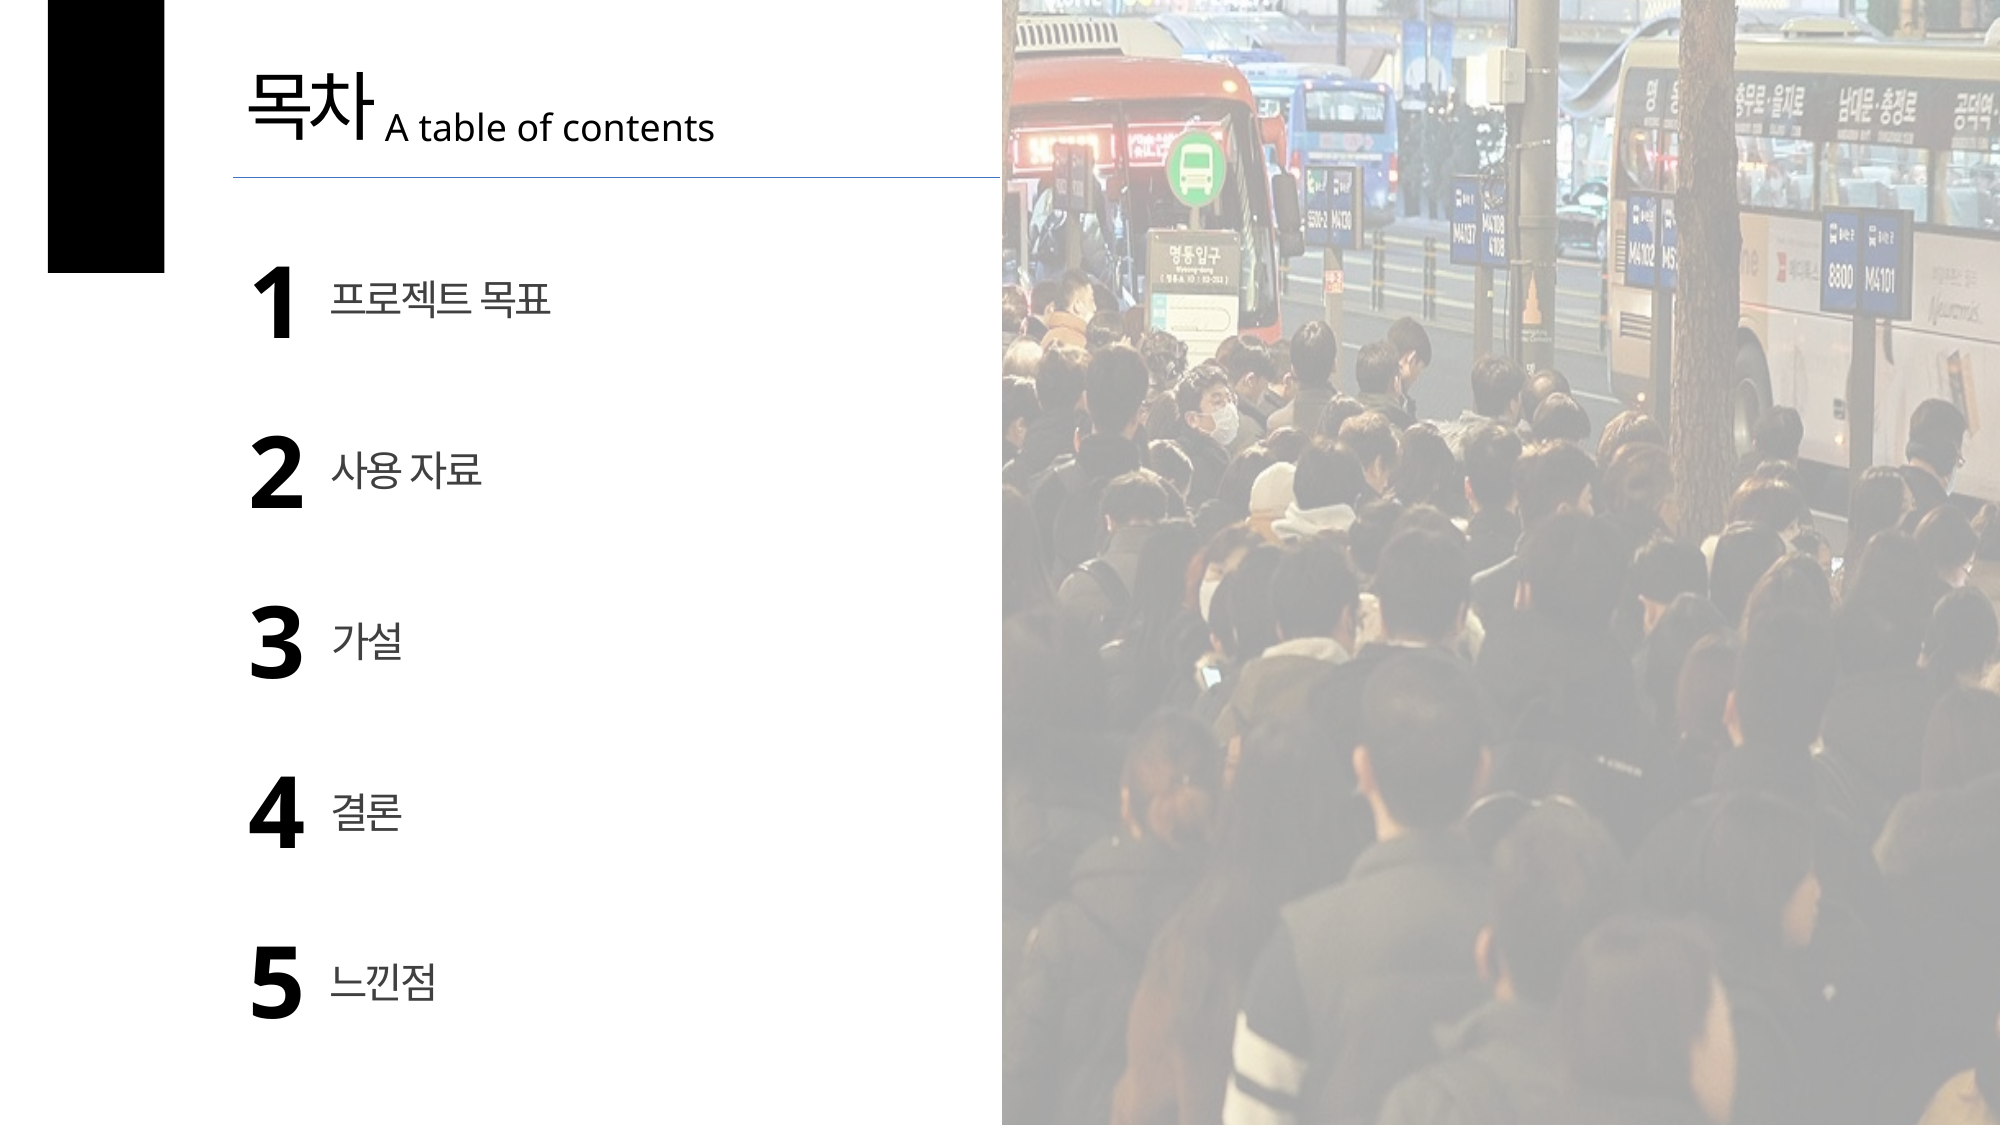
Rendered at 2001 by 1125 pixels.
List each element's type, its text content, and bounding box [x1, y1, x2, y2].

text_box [233, 910, 450, 1047]
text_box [233, 570, 417, 708]
text_box A table of contents [392, 96, 731, 157]
picture [1002, 0, 2000, 1125]
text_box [233, 400, 494, 538]
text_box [233, 740, 416, 878]
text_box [233, 230, 562, 368]
text_box [47, 0, 166, 274]
text_box 목차 [230, 52, 392, 157]
